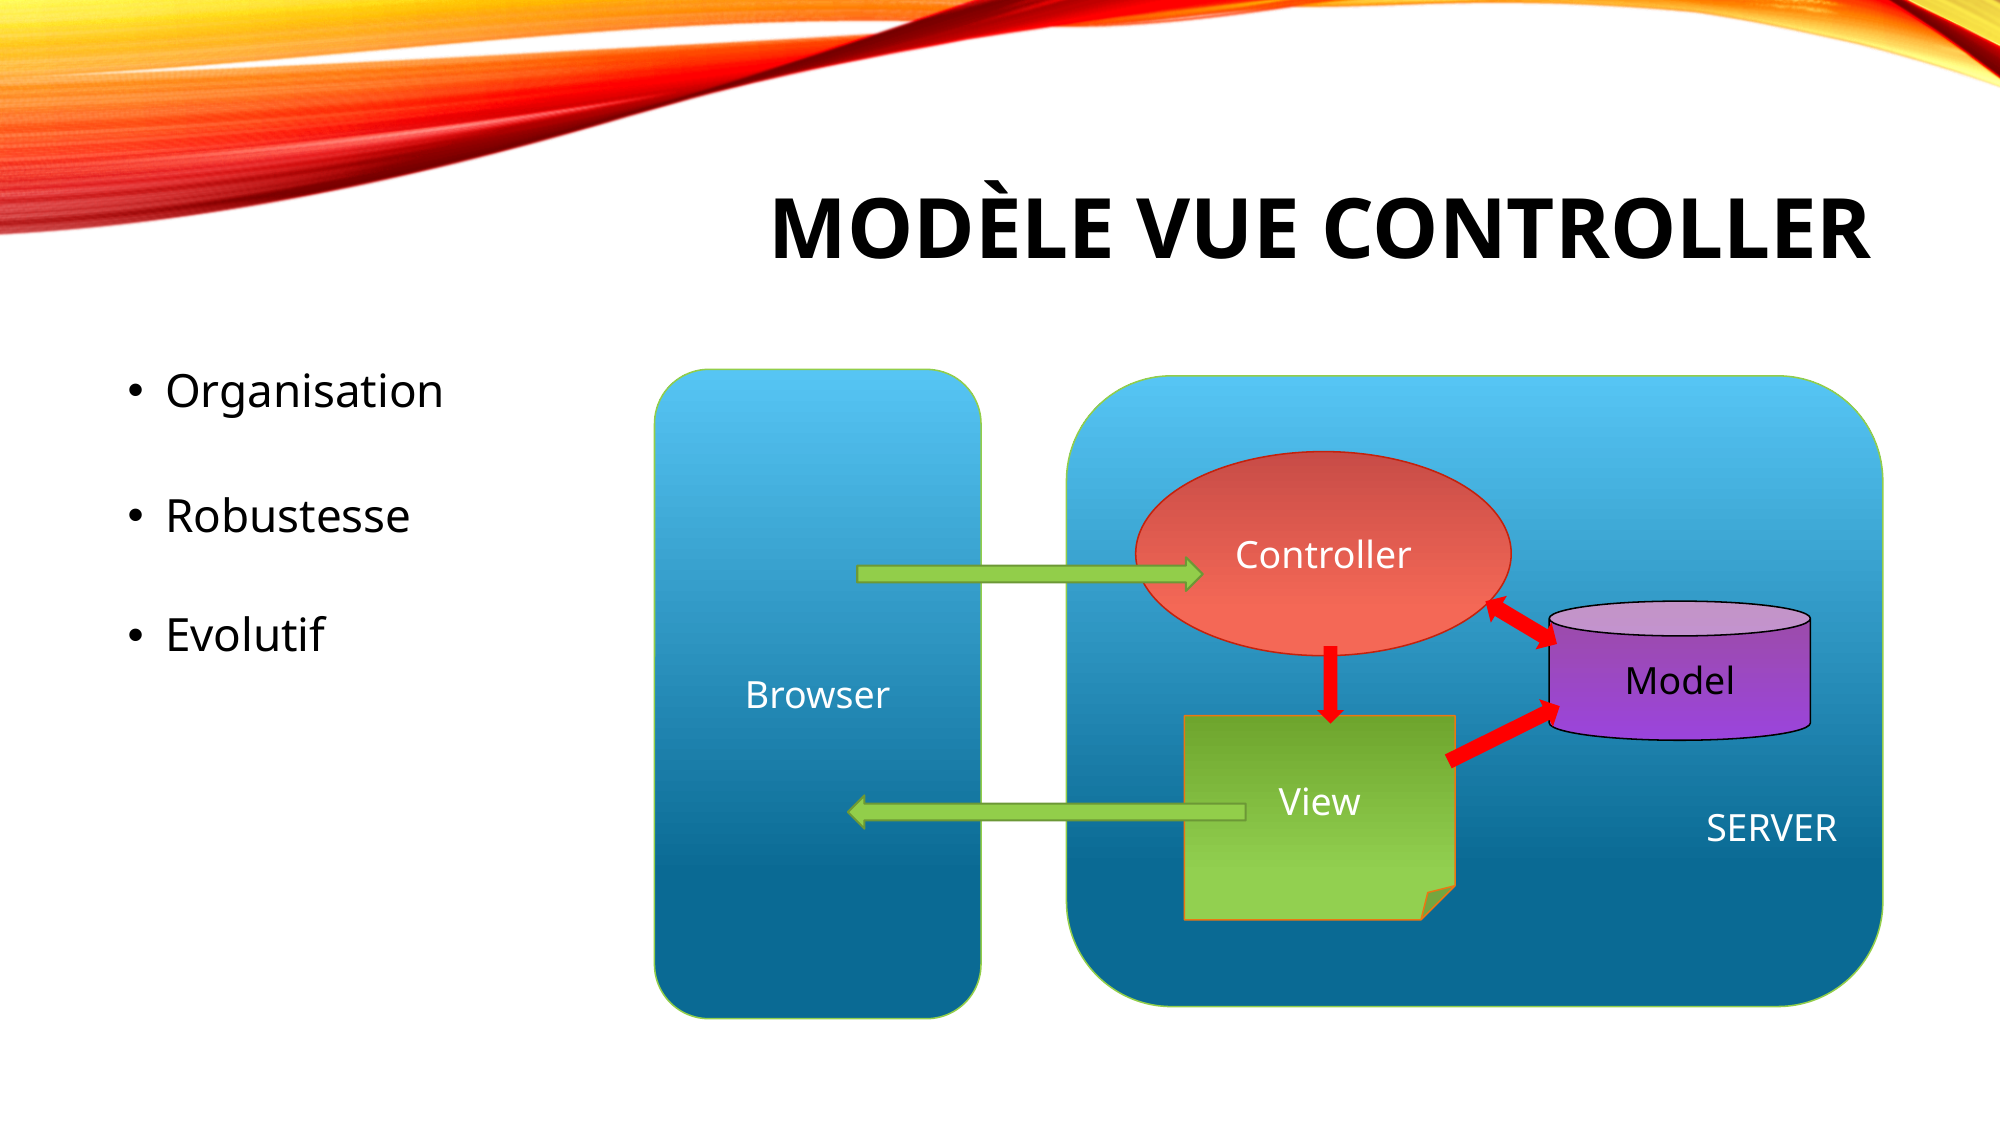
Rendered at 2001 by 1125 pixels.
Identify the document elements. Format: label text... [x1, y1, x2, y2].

text_box [1443, 698, 1561, 770]
text_box View [1183, 714, 1456, 921]
text_box Model [1548, 600, 1812, 742]
text_box [847, 794, 1247, 830]
list Organisation Robustesse Evolutif [112, 360, 1888, 1021]
text_box [1484, 594, 1558, 651]
text_box Controller [1134, 450, 1512, 657]
text_box [856, 556, 1204, 592]
text_box SERVER [1065, 375, 1884, 1008]
text_box [1316, 645, 1346, 725]
text_box Browser [653, 368, 982, 1020]
picture [0, 0, 2000, 237]
title Modèle vue controller [474, 125, 1888, 338]
